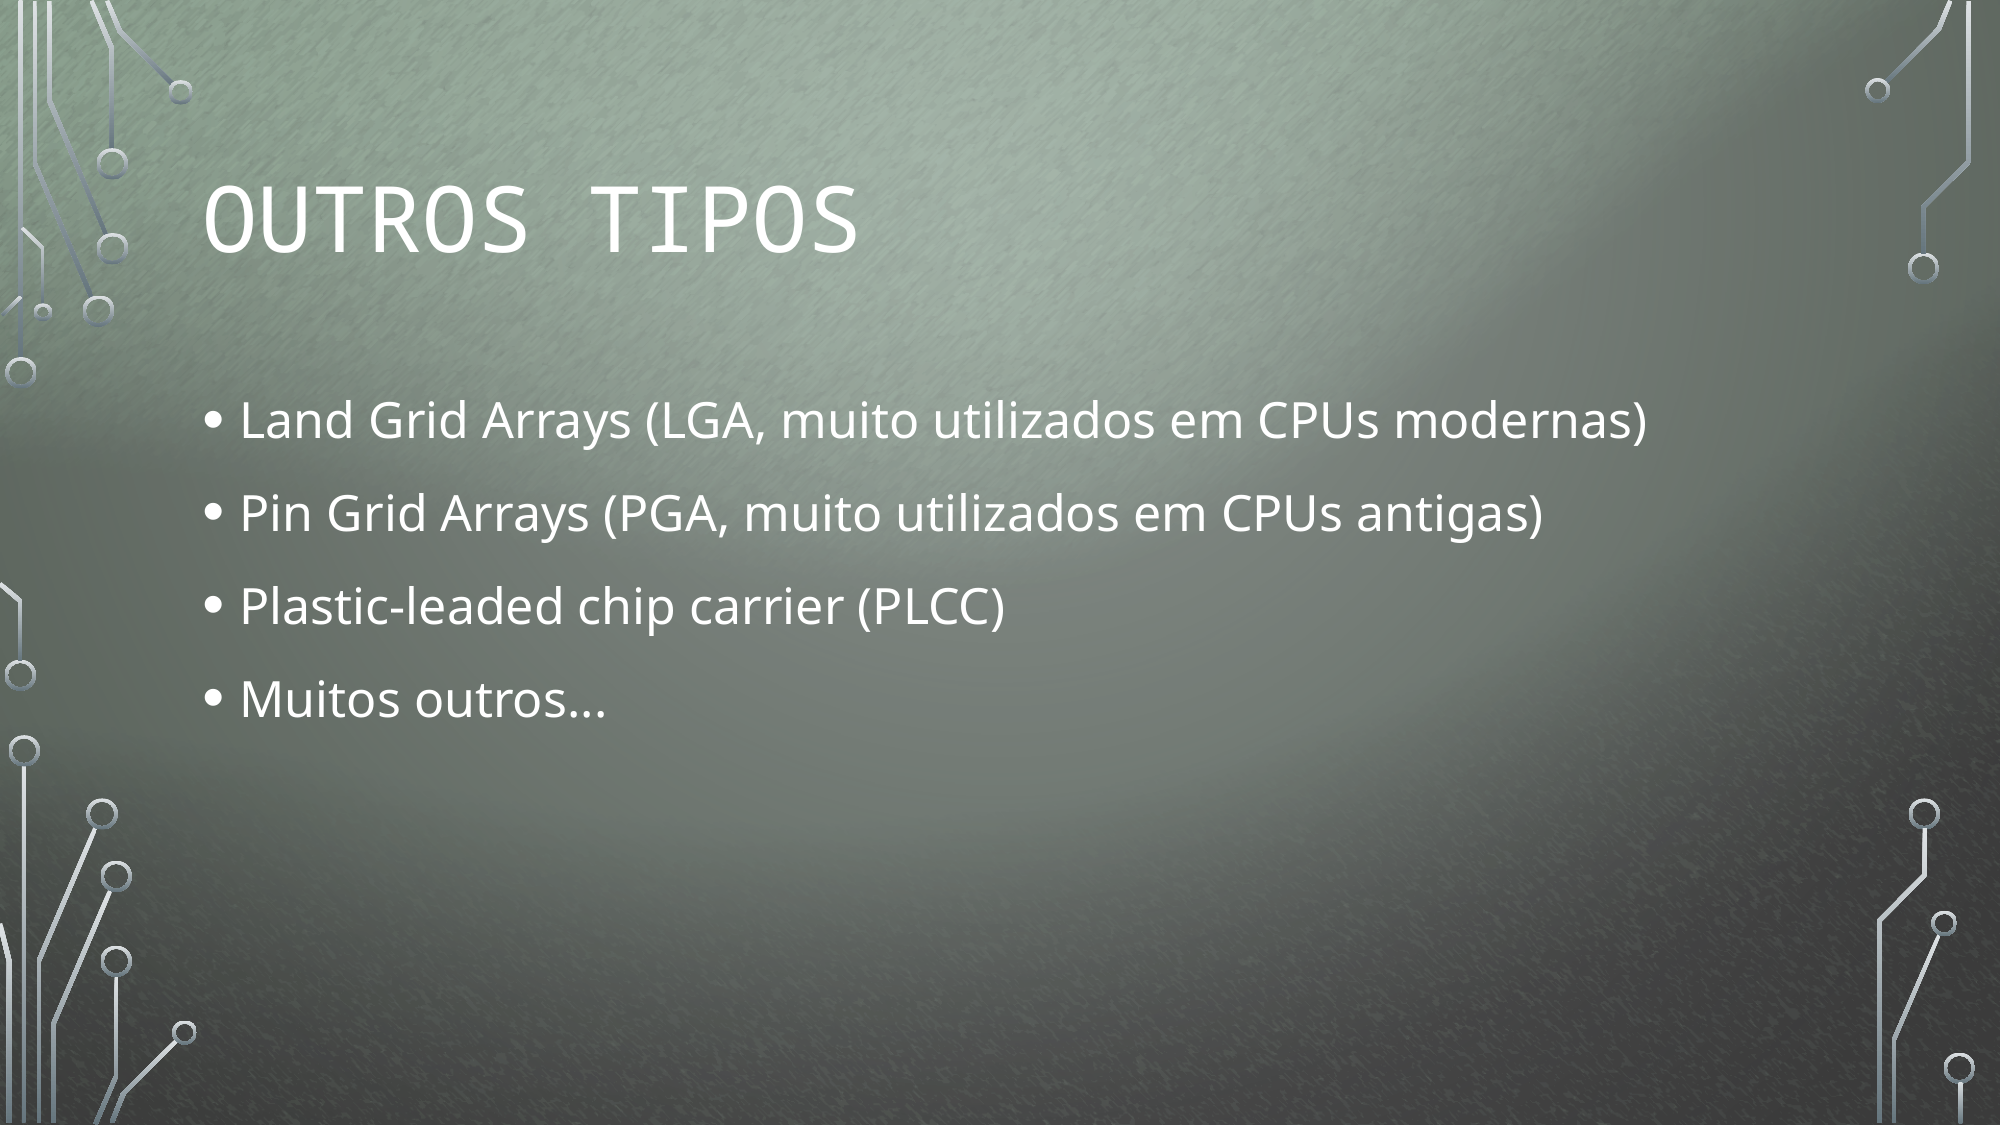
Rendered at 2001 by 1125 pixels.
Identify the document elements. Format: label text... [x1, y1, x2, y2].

list Land Grid Arrays (LGA, muito utilizados em CPUs modernas) Pin Grid Arrays (PGA, muito utilizados em CPUs antigas) Plastic-leaded chip carrier (PLCC) Muitos outros... [187, 369, 1813, 950]
title Outros tipos [187, 101, 1813, 344]
